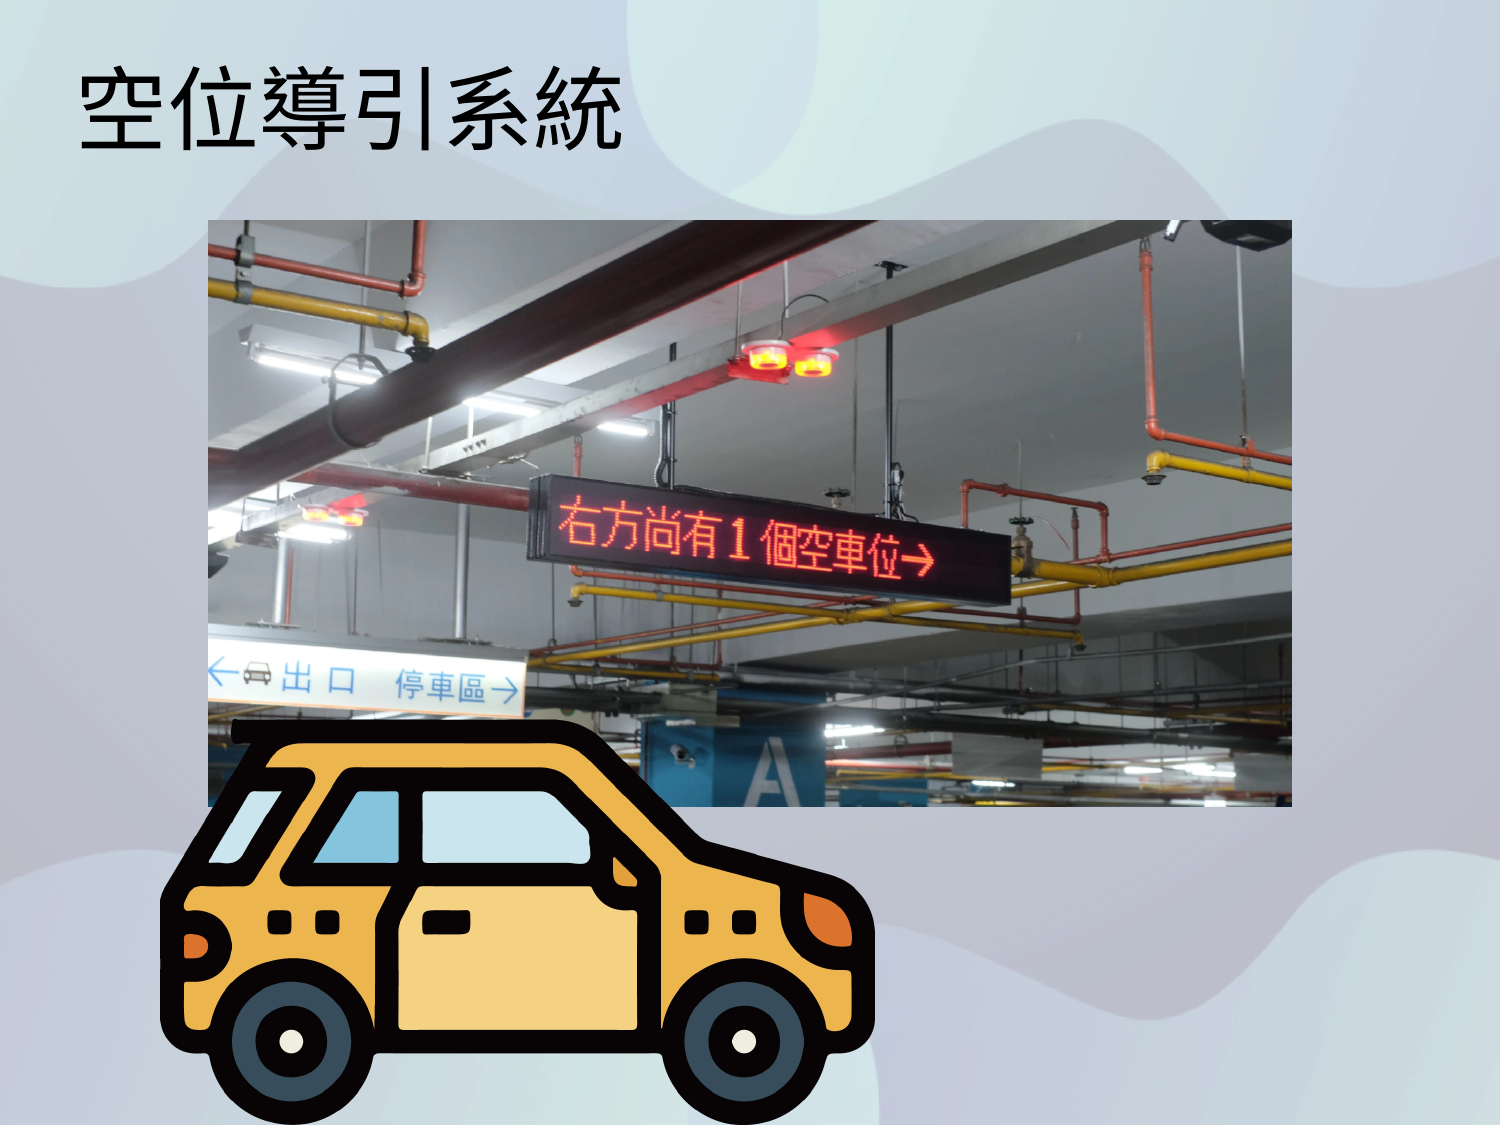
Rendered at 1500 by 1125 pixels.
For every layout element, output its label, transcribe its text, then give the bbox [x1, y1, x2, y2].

title 空位導引系統 [60, 37, 1411, 176]
picture [0, 0, 1500, 1125]
